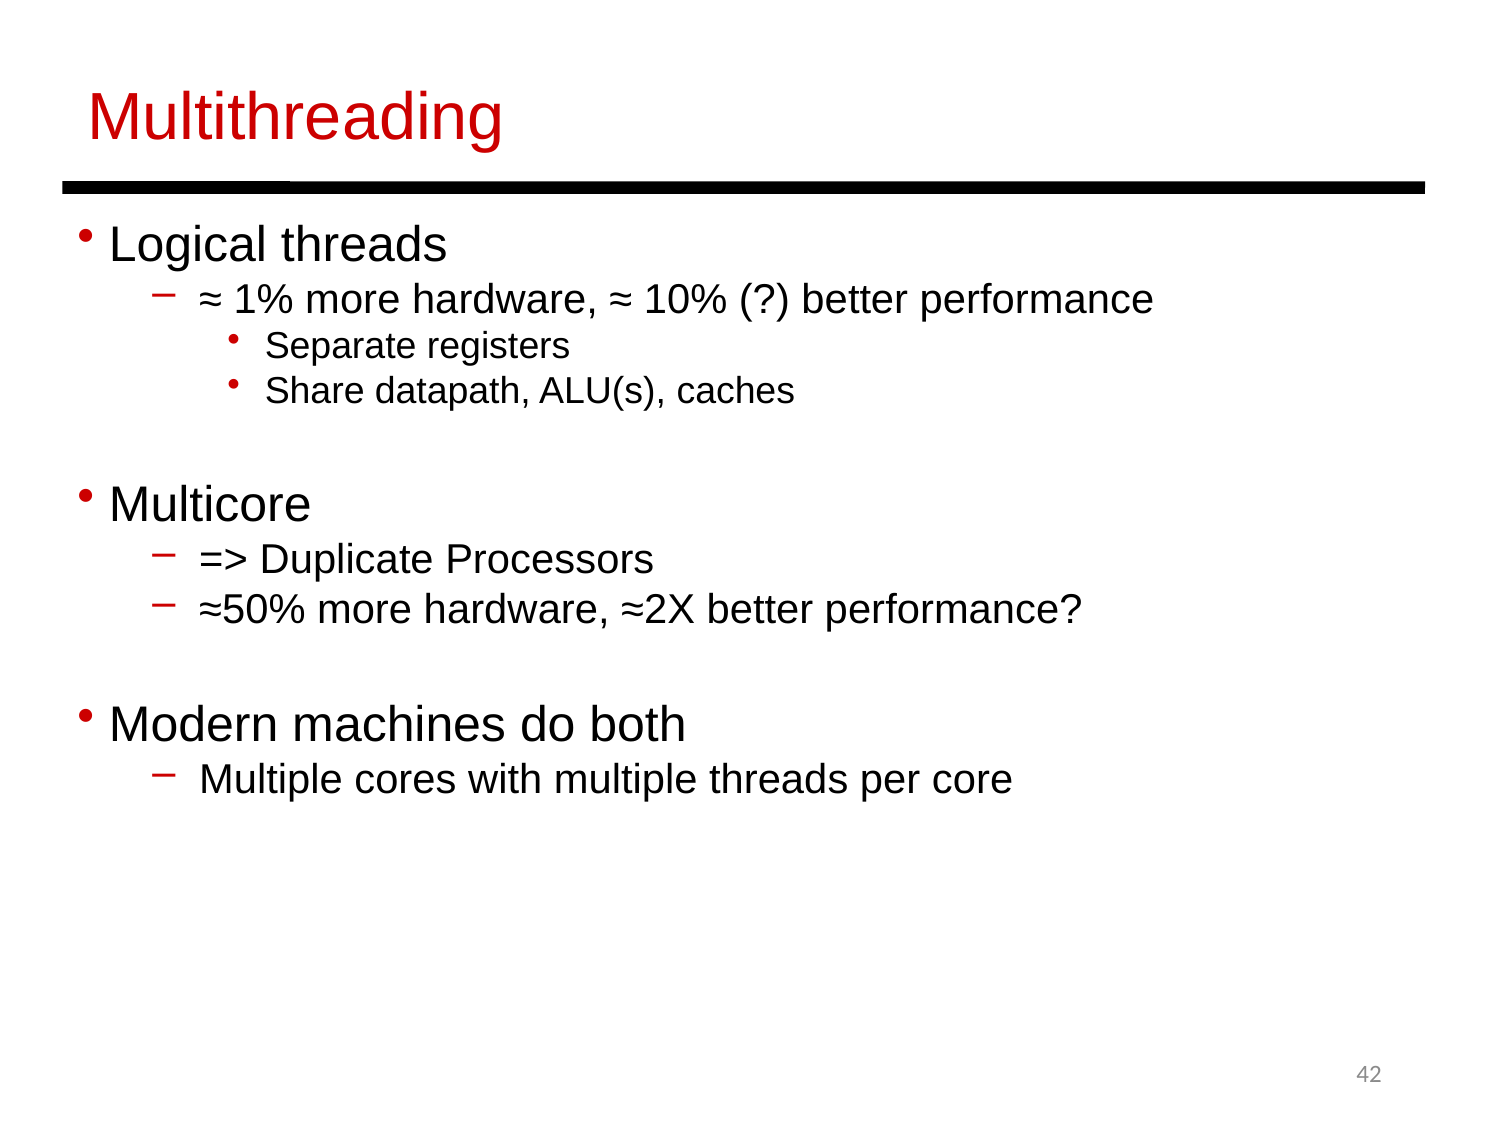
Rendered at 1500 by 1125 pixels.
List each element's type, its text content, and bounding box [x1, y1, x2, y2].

text_box Multithreading [72, 65, 1228, 160]
text_box Logical threads ≈ 1% more hardware, ≈ 10% (?) better performance Separate registers Share datapath, ALU(s), caches Multicore => Duplicate Processors ≈50% more hardware, ≈2X better performance? Modern machines do both Multiple cores with multiple threads per core [62, 203, 1455, 809]
slide_number 42 [1059, 1042, 1397, 1103]
